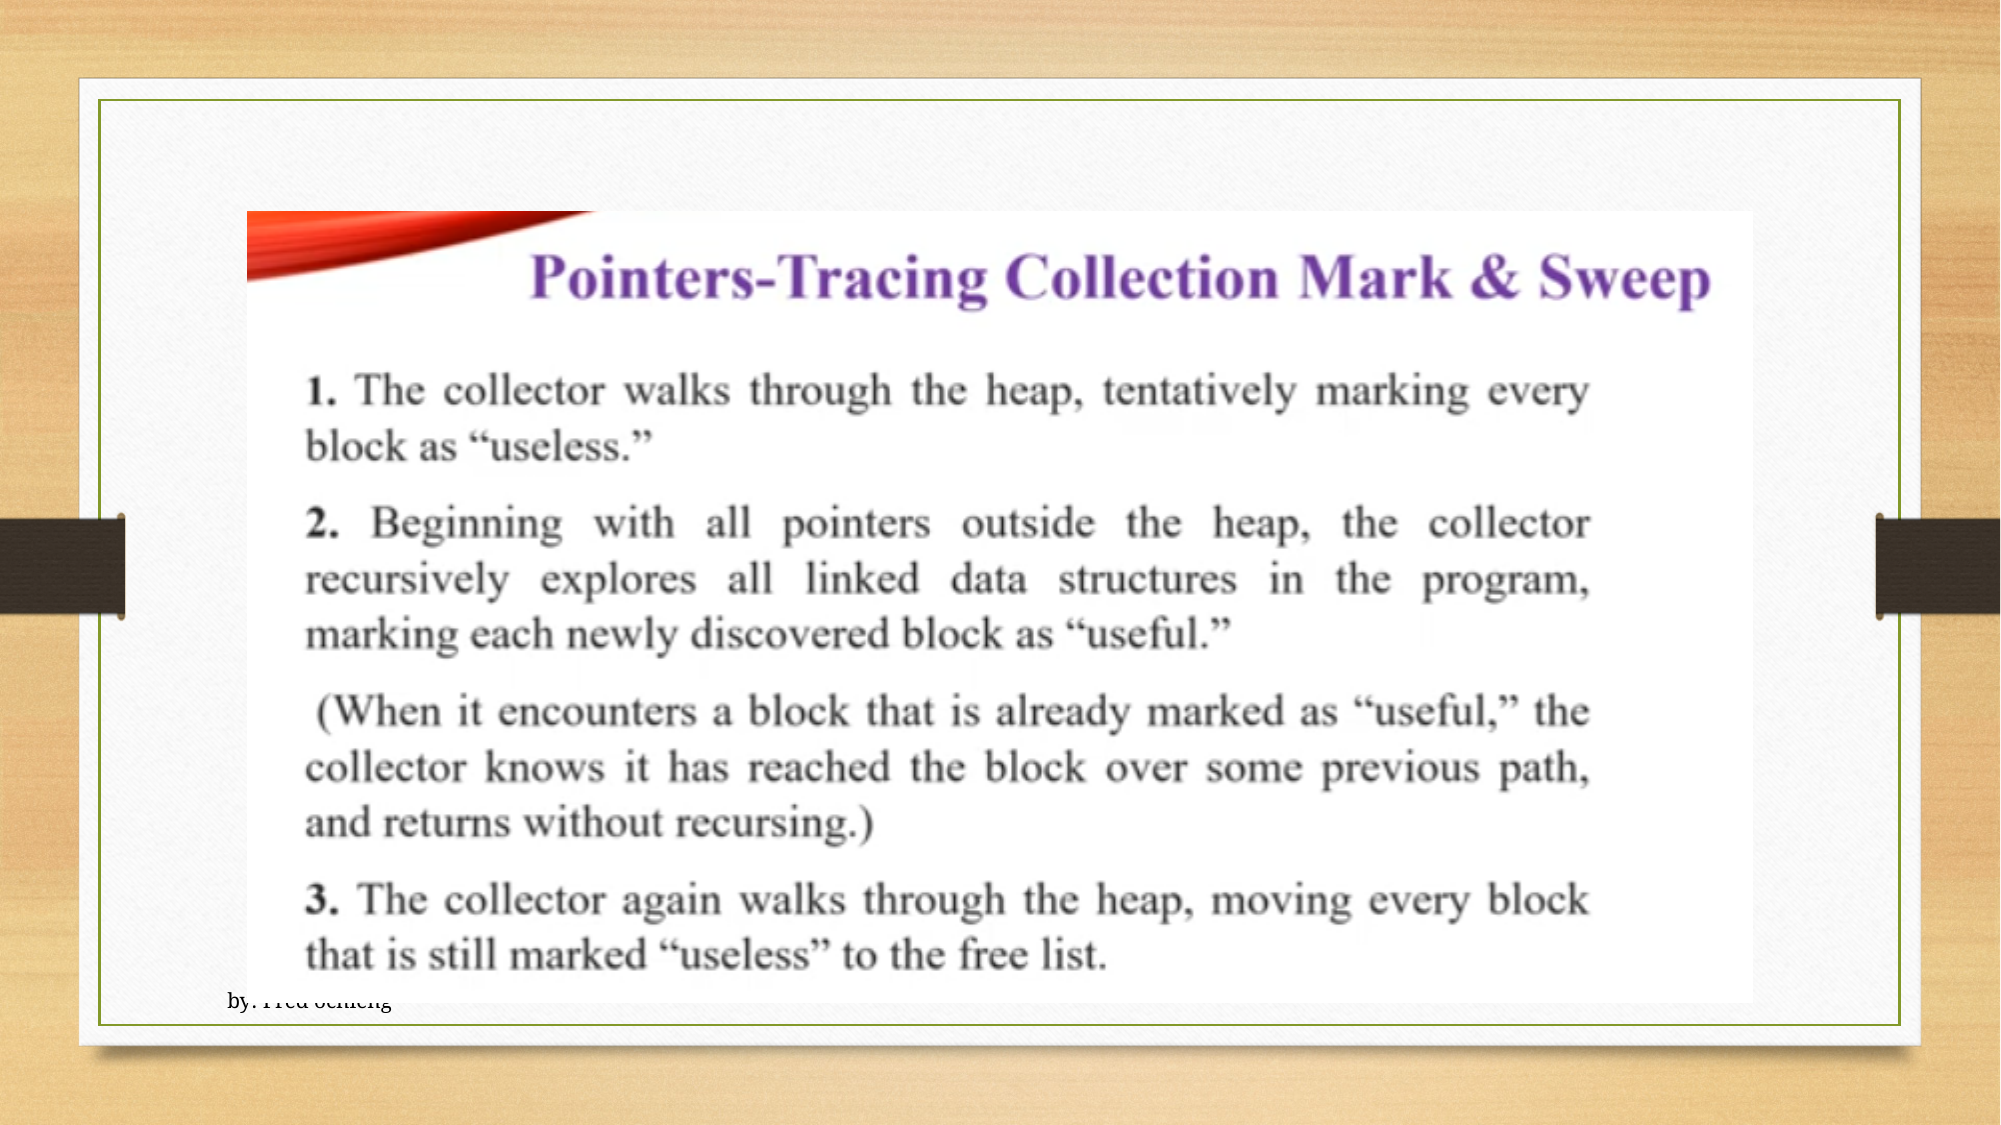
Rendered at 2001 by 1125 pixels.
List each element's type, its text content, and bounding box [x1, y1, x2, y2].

picture [0, 0, 2001, 1125]
footer by: Fred ochieng [212, 979, 1411, 1025]
